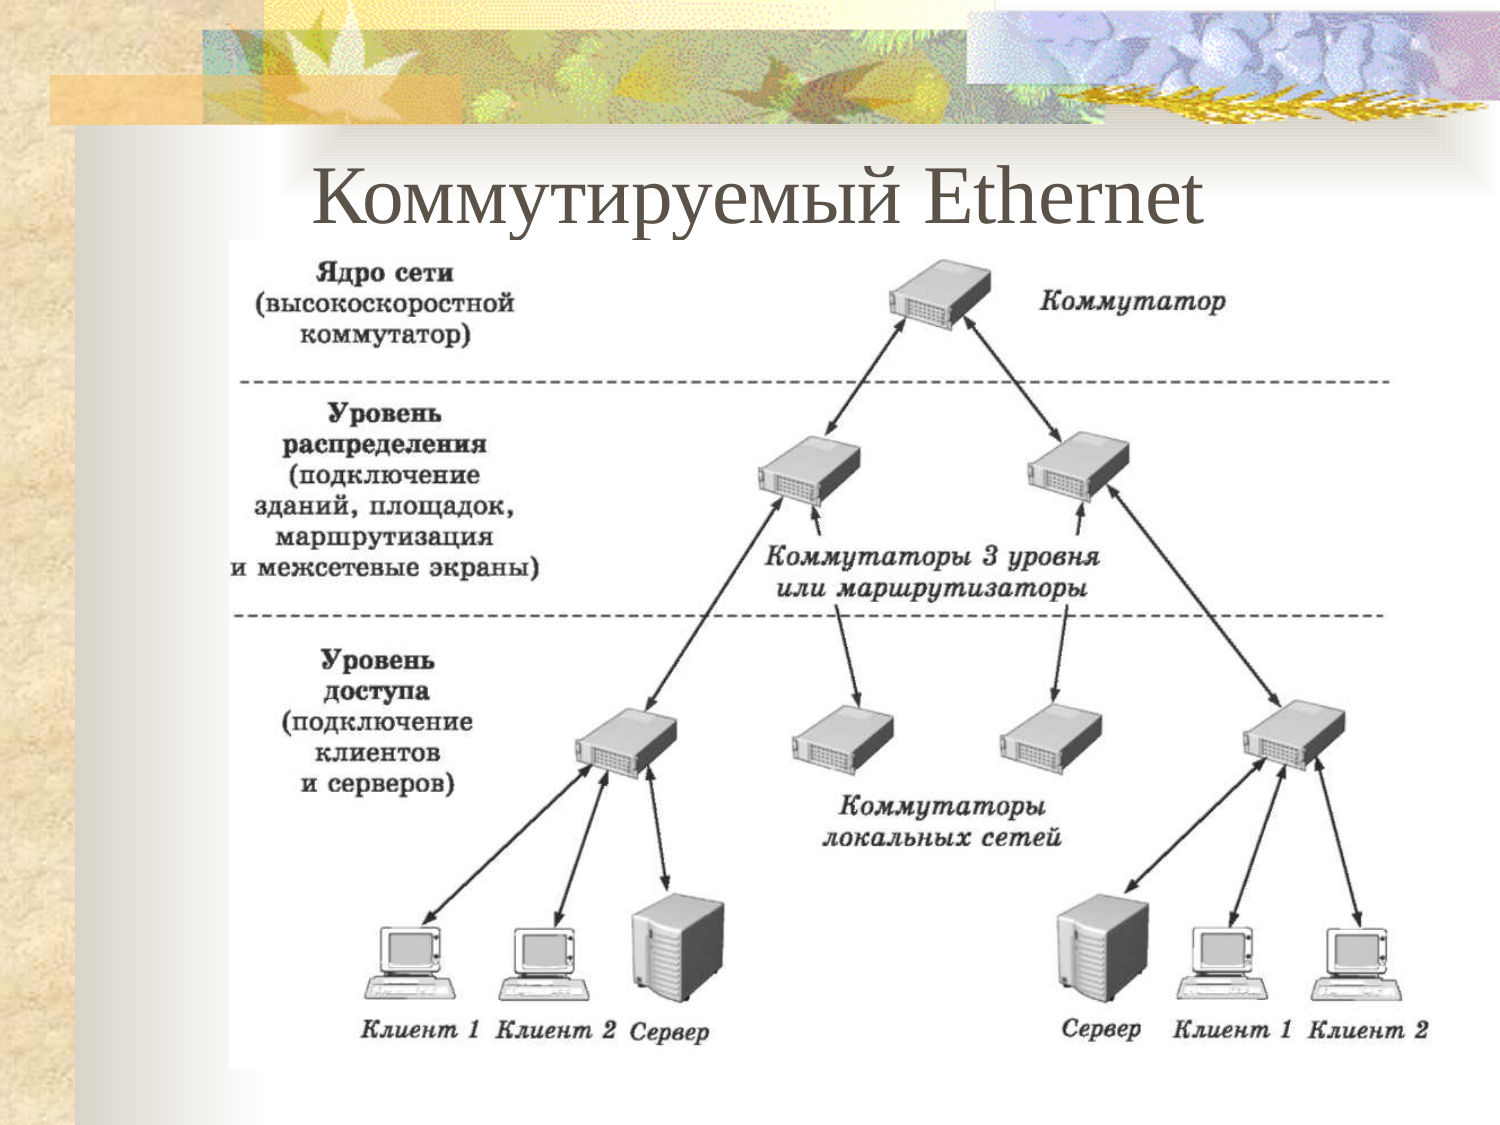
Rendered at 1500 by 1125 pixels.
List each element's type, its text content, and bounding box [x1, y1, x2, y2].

text_box Коммутируемый Ethernet [17, 132, 1500, 240]
picture [229, 240, 1446, 1069]
picture [0, 0, 1500, 1125]
